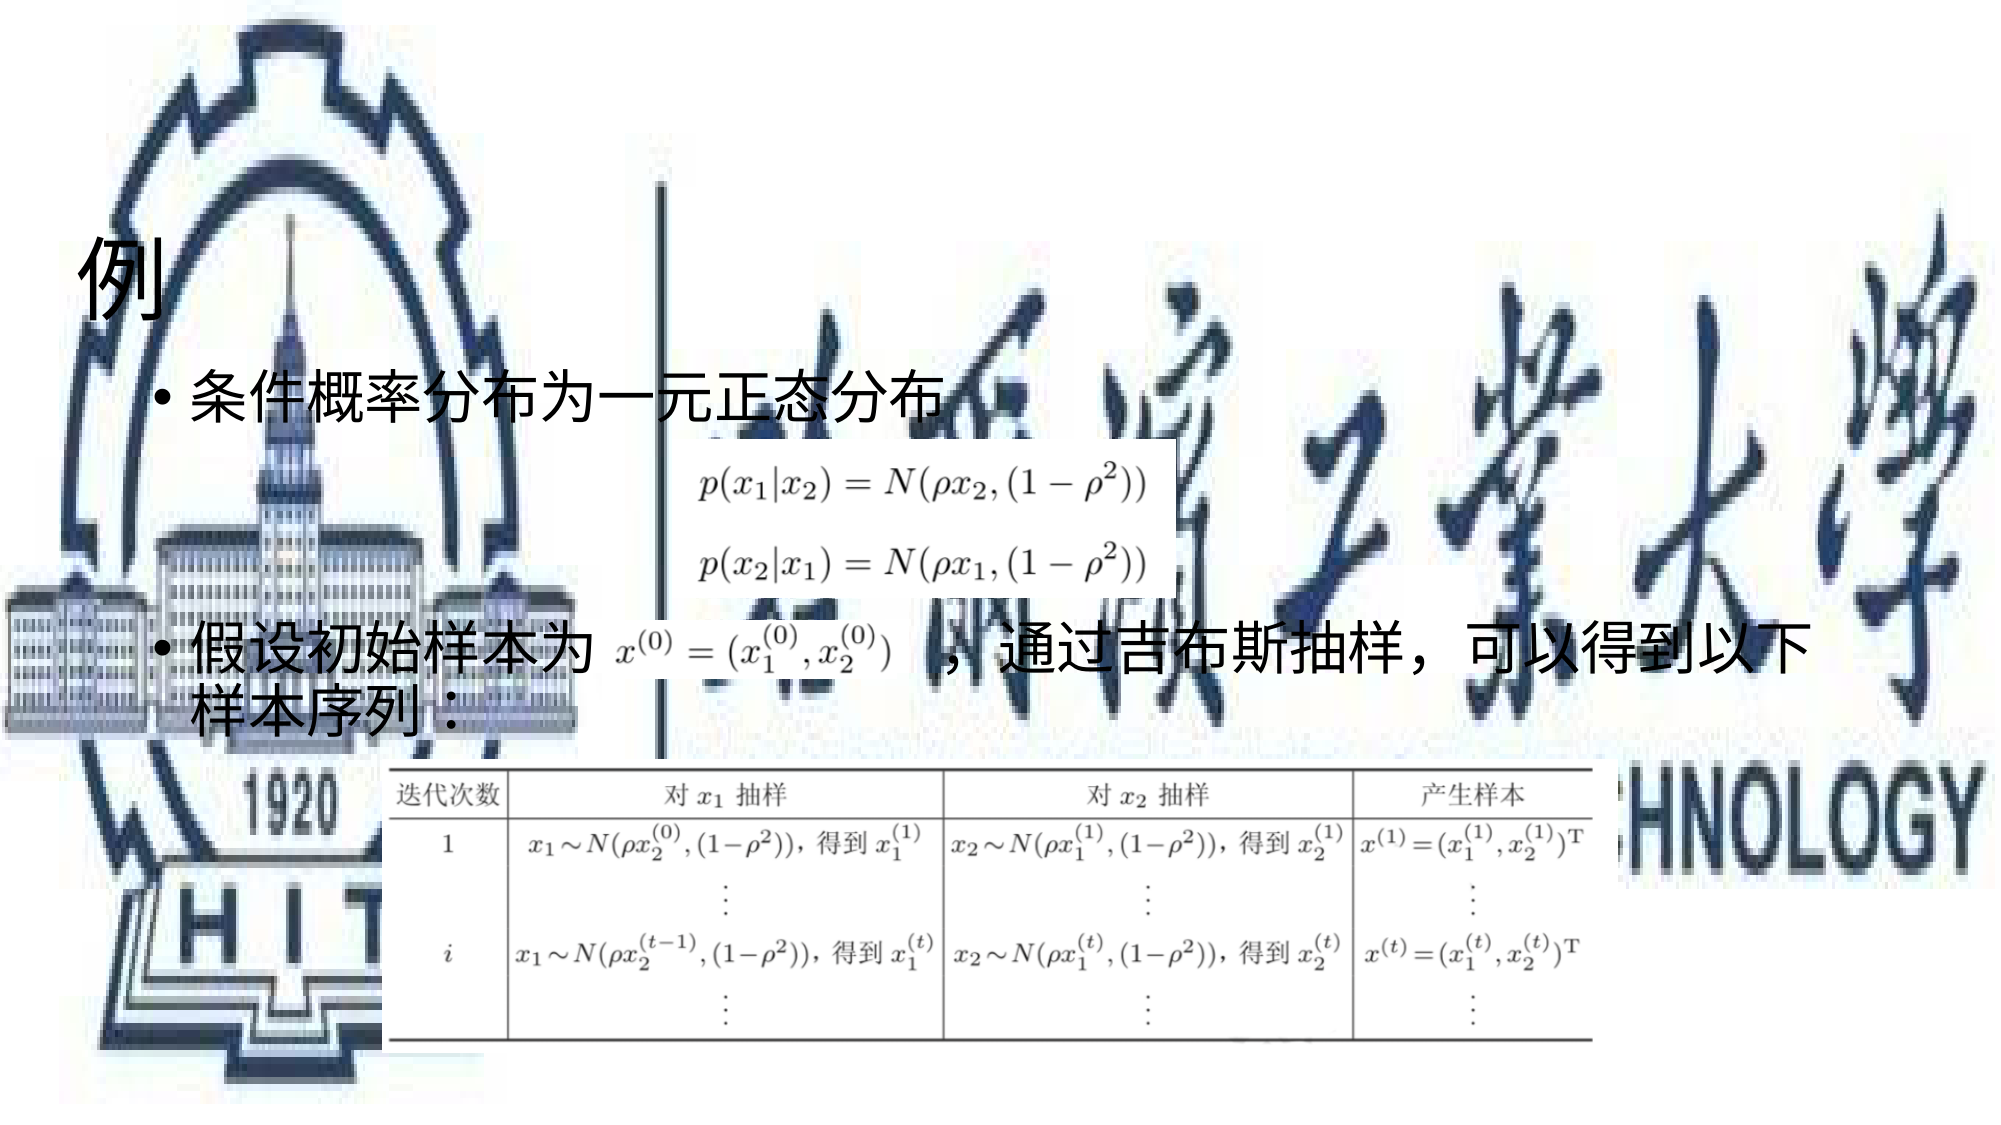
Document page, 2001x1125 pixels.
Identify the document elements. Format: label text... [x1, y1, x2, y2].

list 条件概率分布为一元正态分布 假设初始样本为 ，通过吉布斯抽样，可以得到以下样本序列： [137, 360, 1863, 1075]
title 例 [61, 175, 1787, 393]
picture [0, 0, 2001, 1125]
